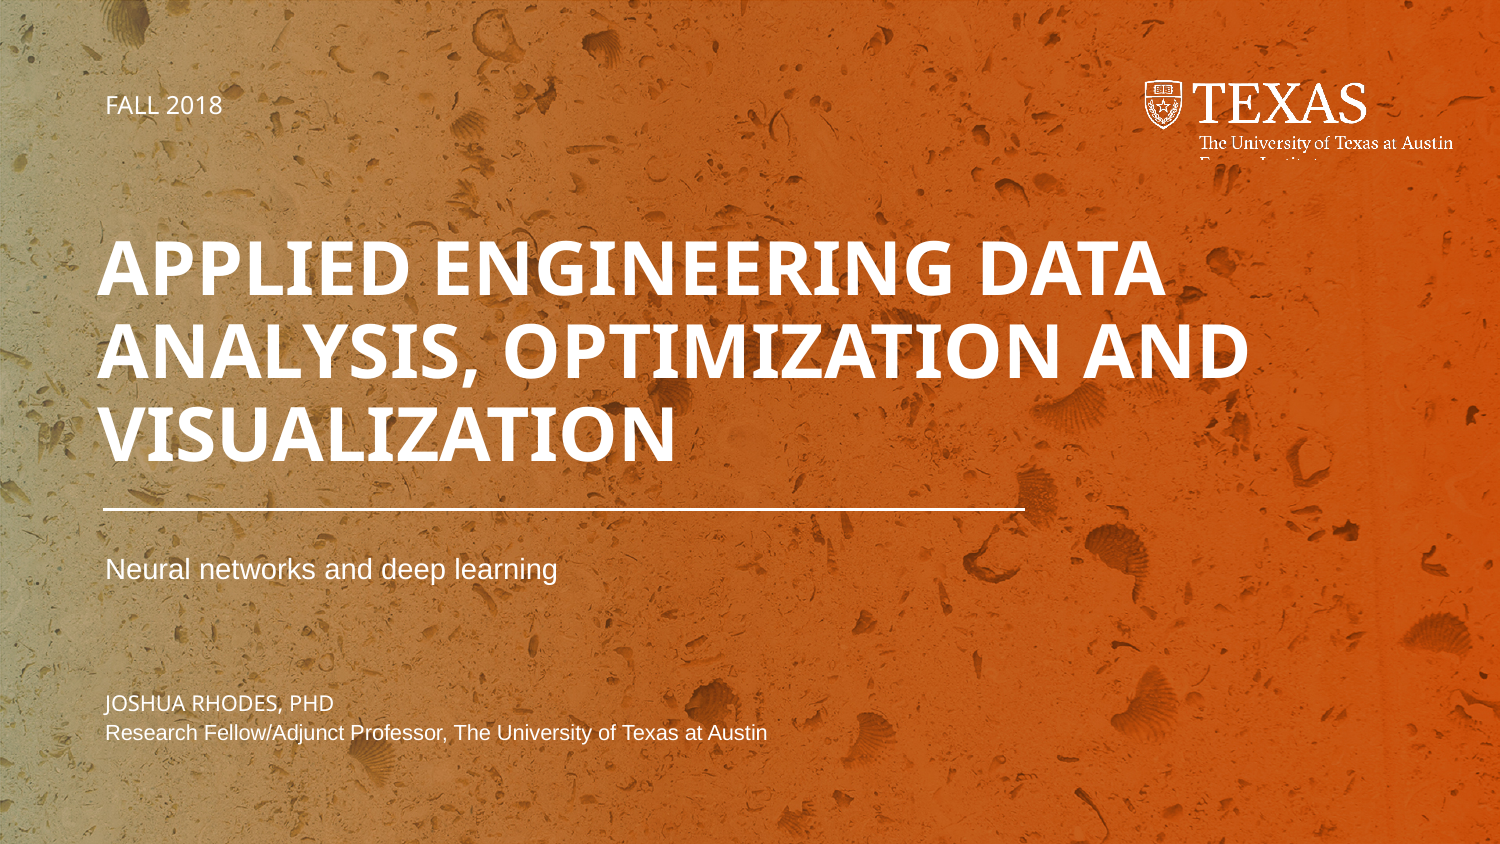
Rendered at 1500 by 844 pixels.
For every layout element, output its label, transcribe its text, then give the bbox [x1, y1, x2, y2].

text_box Joshua Rhodes, PhD Research Fellow/Adjunct Professor, The University of Texas at Austin [89, 674, 1384, 750]
text_box Fall 2018 [89, 75, 1375, 139]
text_box Neural networks and deep learning [89, 546, 1384, 622]
picture [0, 0, 1500, 844]
text_box Applied engineering Data analysis, optimization and visualization [82, 196, 1377, 485]
